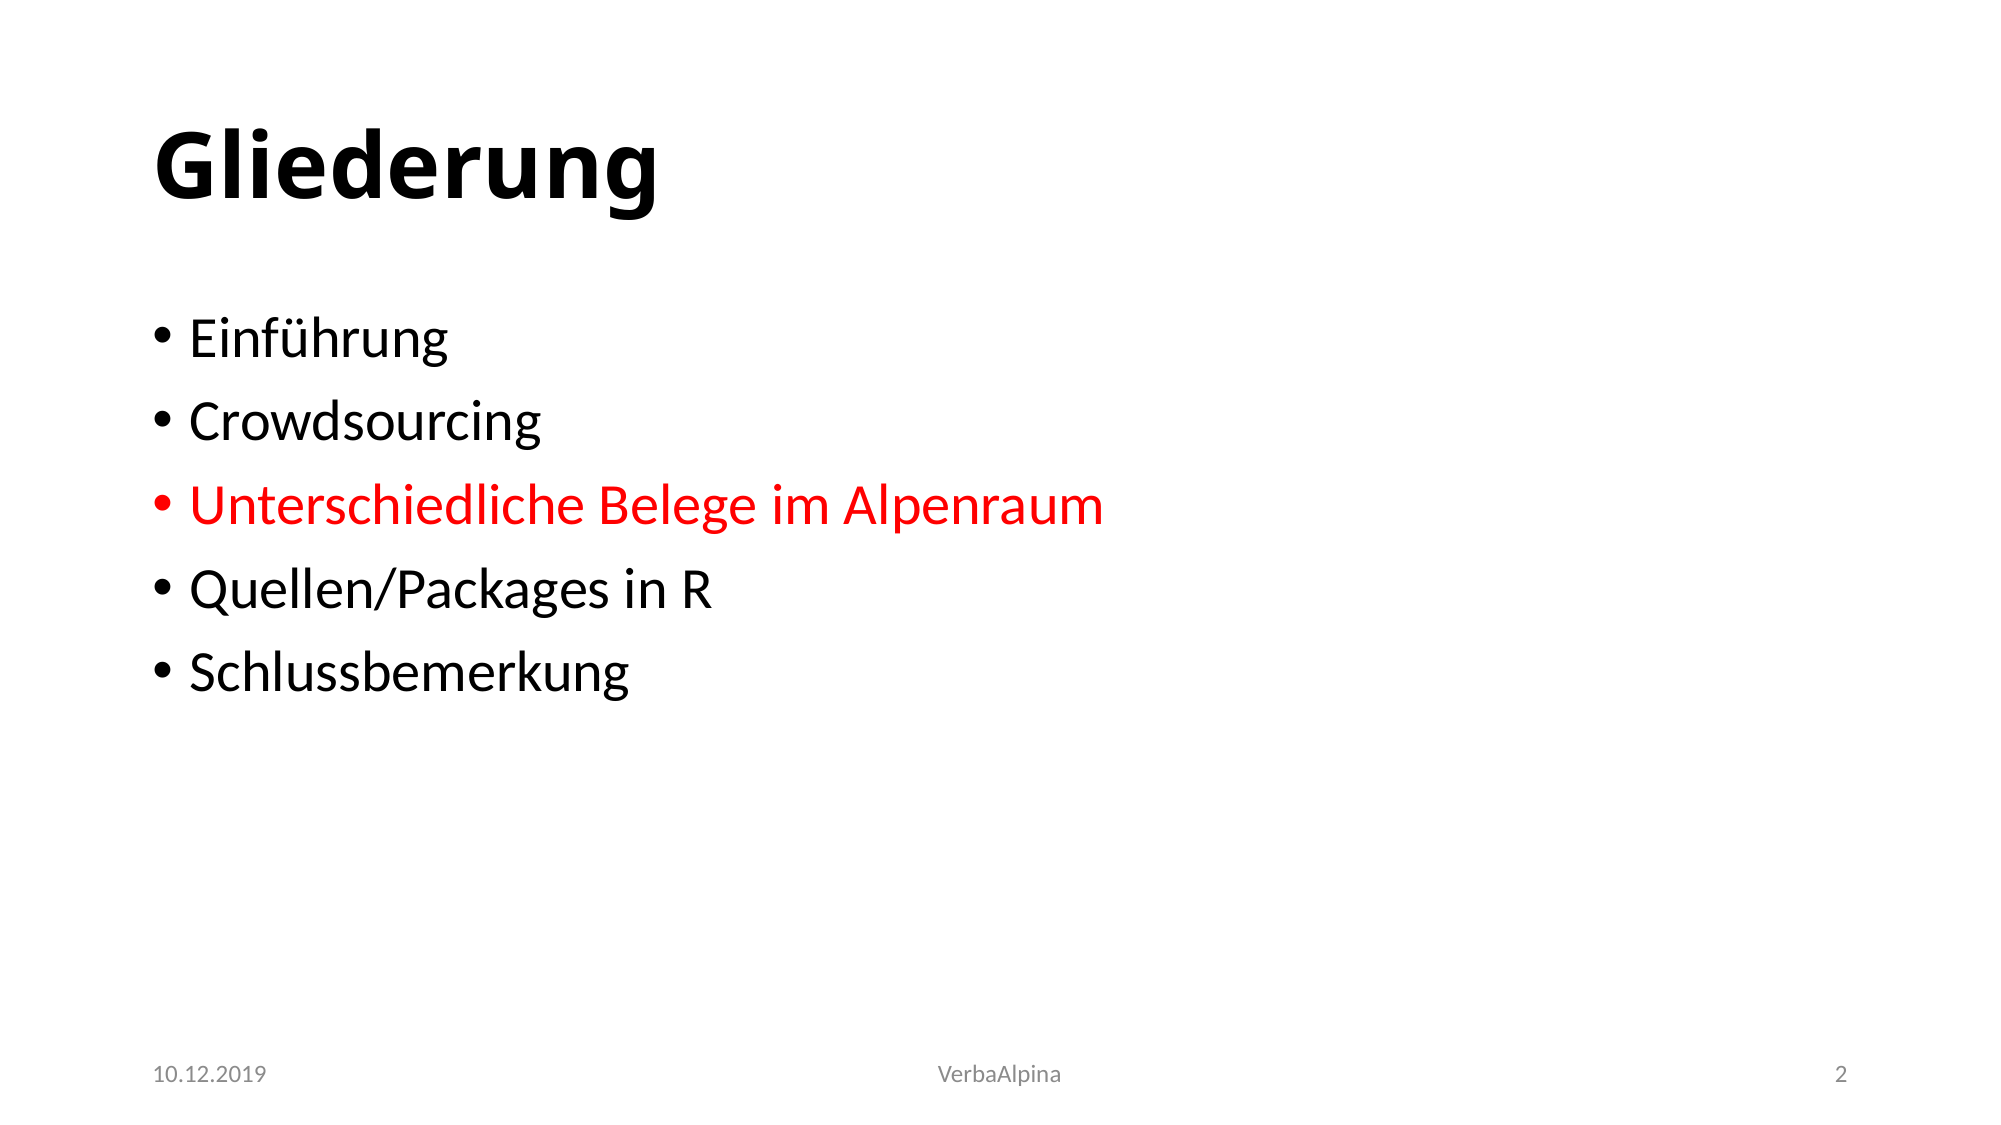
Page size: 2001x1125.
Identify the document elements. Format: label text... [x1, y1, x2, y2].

footer VerbaAlpina [662, 1042, 1338, 1103]
title Gliederung [137, 59, 1863, 278]
slide_number 2 [1412, 1042, 1863, 1103]
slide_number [137, 1042, 588, 1103]
list Einführung Crowdsourcing Unterschiedliche Belege im Alpenraum Quellen/Packages in R Schlussbemerkung [137, 299, 1863, 1014]
